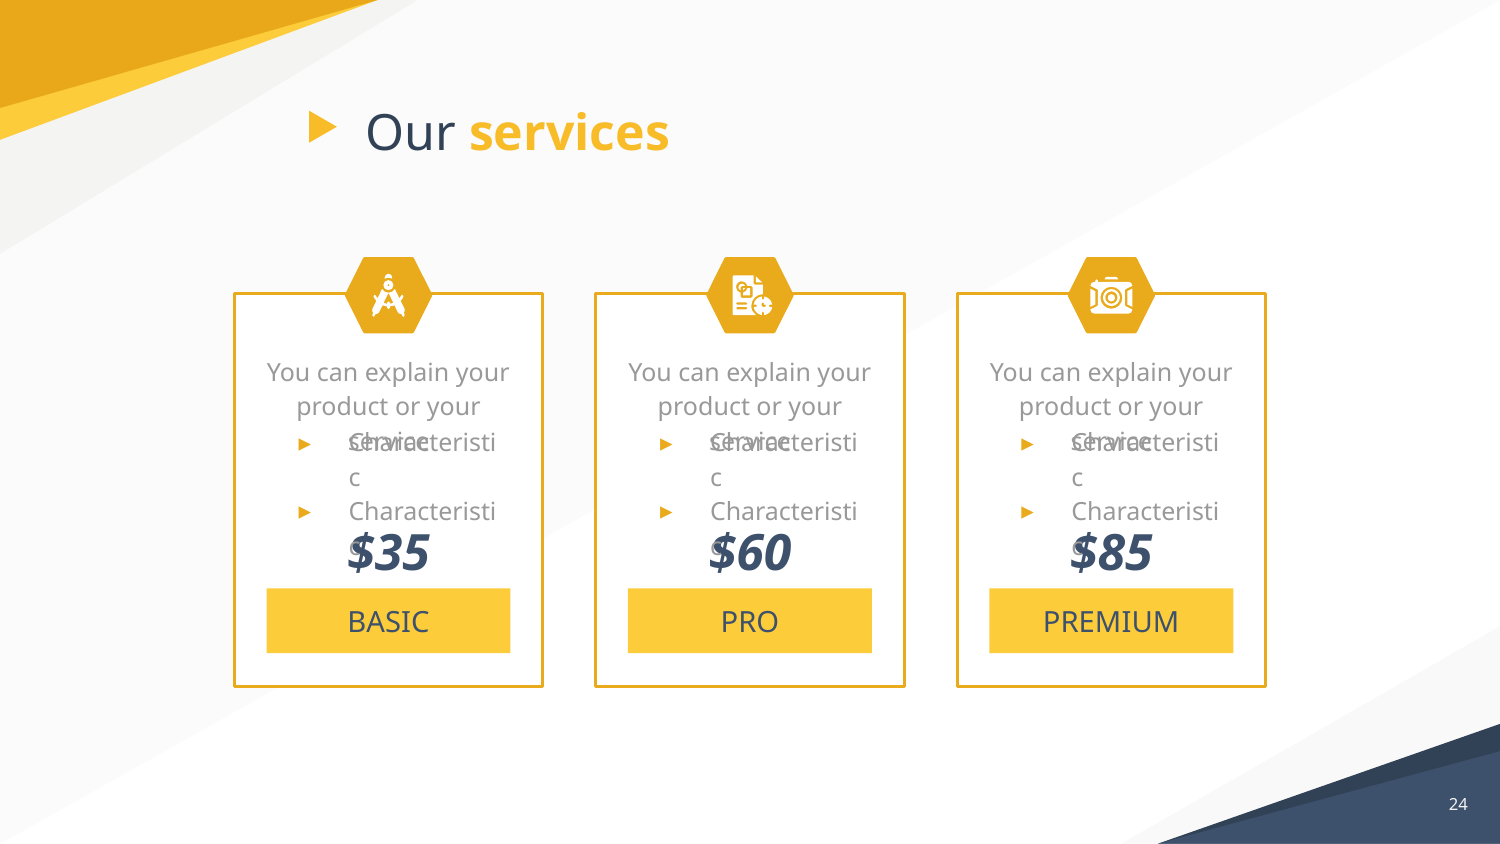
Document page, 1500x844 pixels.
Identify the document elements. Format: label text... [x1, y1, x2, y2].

text_box $85 [1005, 525, 1218, 574]
text_box [234, 293, 543, 687]
title Our services [350, 78, 1363, 176]
list Characteristic Characteristic [981, 417, 1242, 488]
text_box PREMIUM [989, 588, 1234, 654]
text_box [595, 293, 905, 687]
list You can explain your product or your service [240, 336, 537, 417]
text_box BASIC [266, 588, 511, 654]
text_box PRO [627, 588, 872, 654]
text_box [957, 293, 1266, 687]
text_box $60 [643, 525, 857, 574]
text_box [346, 258, 431, 332]
slide_number 24 [1434, 779, 1500, 844]
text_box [371, 273, 406, 318]
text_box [1090, 276, 1133, 314]
list Characteristic Characteristic [258, 407, 519, 488]
text_box [1069, 258, 1154, 332]
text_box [732, 275, 773, 316]
text_box [707, 258, 793, 332]
list You can explain your product or your service [601, 336, 899, 417]
list You can explain your product or your service [963, 336, 1260, 417]
list Characteristic Characteristic [620, 417, 880, 488]
text_box $35 [282, 525, 495, 574]
